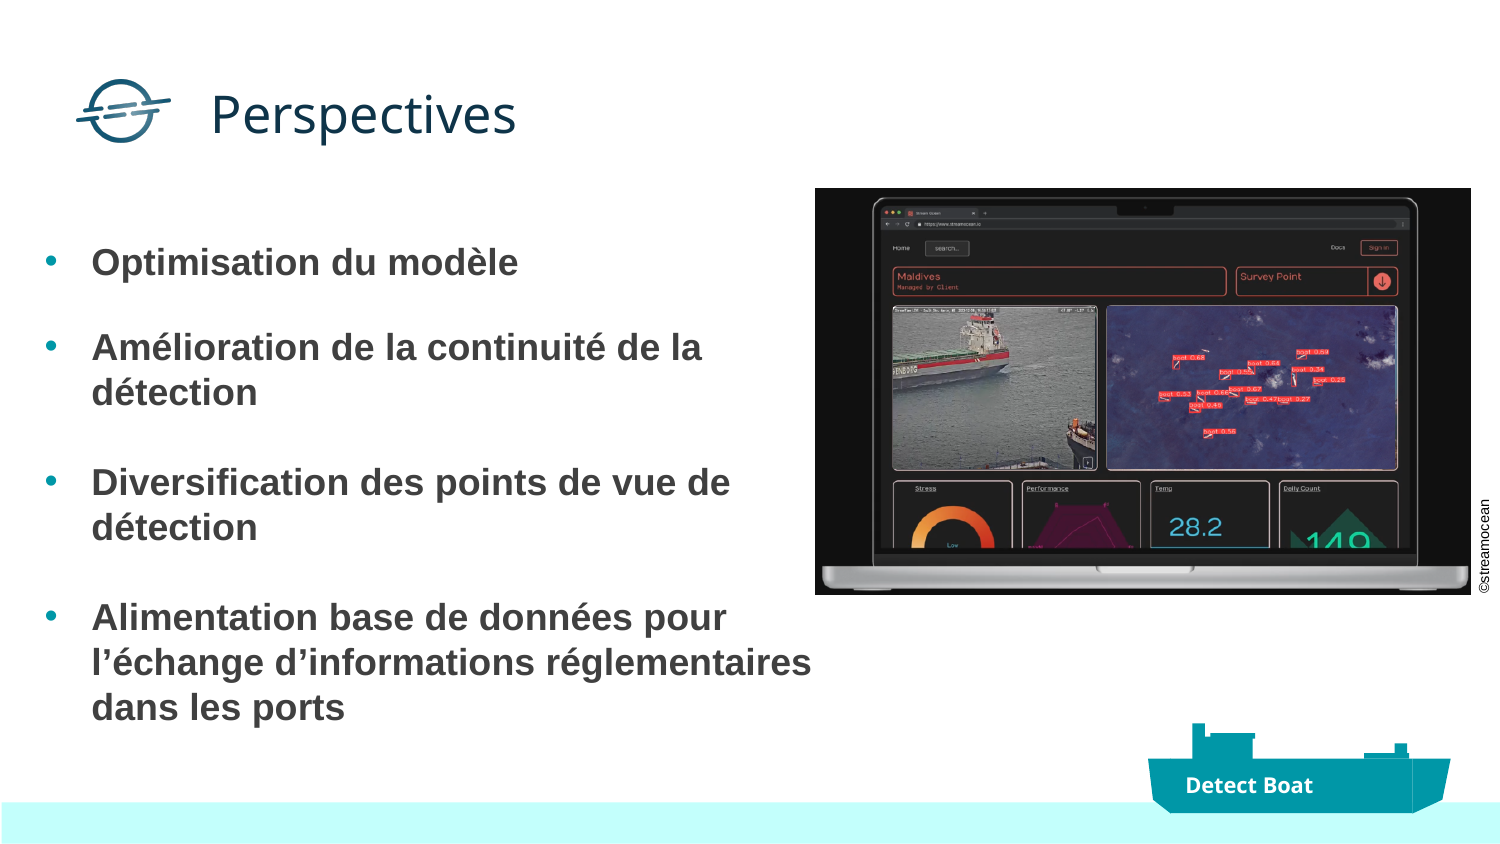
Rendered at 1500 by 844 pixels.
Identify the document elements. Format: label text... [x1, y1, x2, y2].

text_box [1, 802, 1500, 844]
picture [814, 188, 1471, 595]
title Perspectives [195, 66, 1068, 154]
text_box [1147, 723, 1452, 814]
text_box Optimisation du modèle Amélioration de la continuité de la détection Diversification des points de vue de détection Alimentation base de données pour l’échange d’informations réglementaires dans les ports [29, 230, 847, 775]
picture [75, 78, 171, 143]
text_box ©streamocean [1467, 357, 1500, 609]
